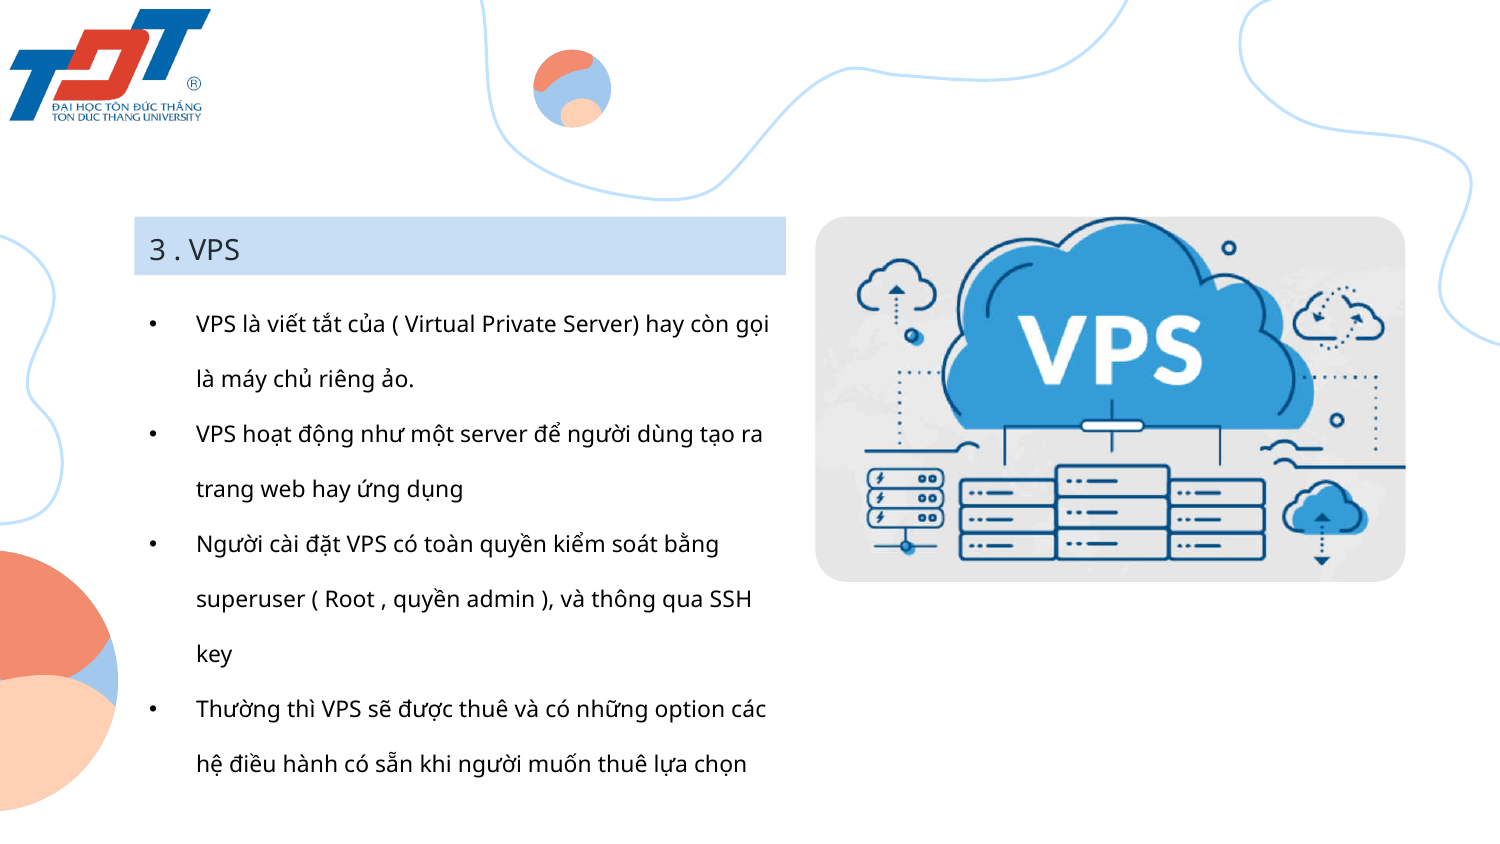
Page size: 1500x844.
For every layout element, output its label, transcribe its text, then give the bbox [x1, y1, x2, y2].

text_box VPS là viết tắt của ( Virtual Private Server) hay còn gọi là máy chủ riêng ảo. VPS hoạt động như một server để người dùng tạo ra trang web hay ứng dụng Người cài đặt VPS có toàn quyền kiểm soát bằng superuser ( Root , quyền admin ), và thông qua SSH key Thường thì VPS sẽ được thuê và có những option các hệ điều hành có sẵn khi người muốn thuê lựa chọn [134, 276, 786, 785]
picture [815, 216, 1406, 583]
picture [9, 9, 211, 121]
subtitle 3 . VPS [134, 216, 786, 276]
